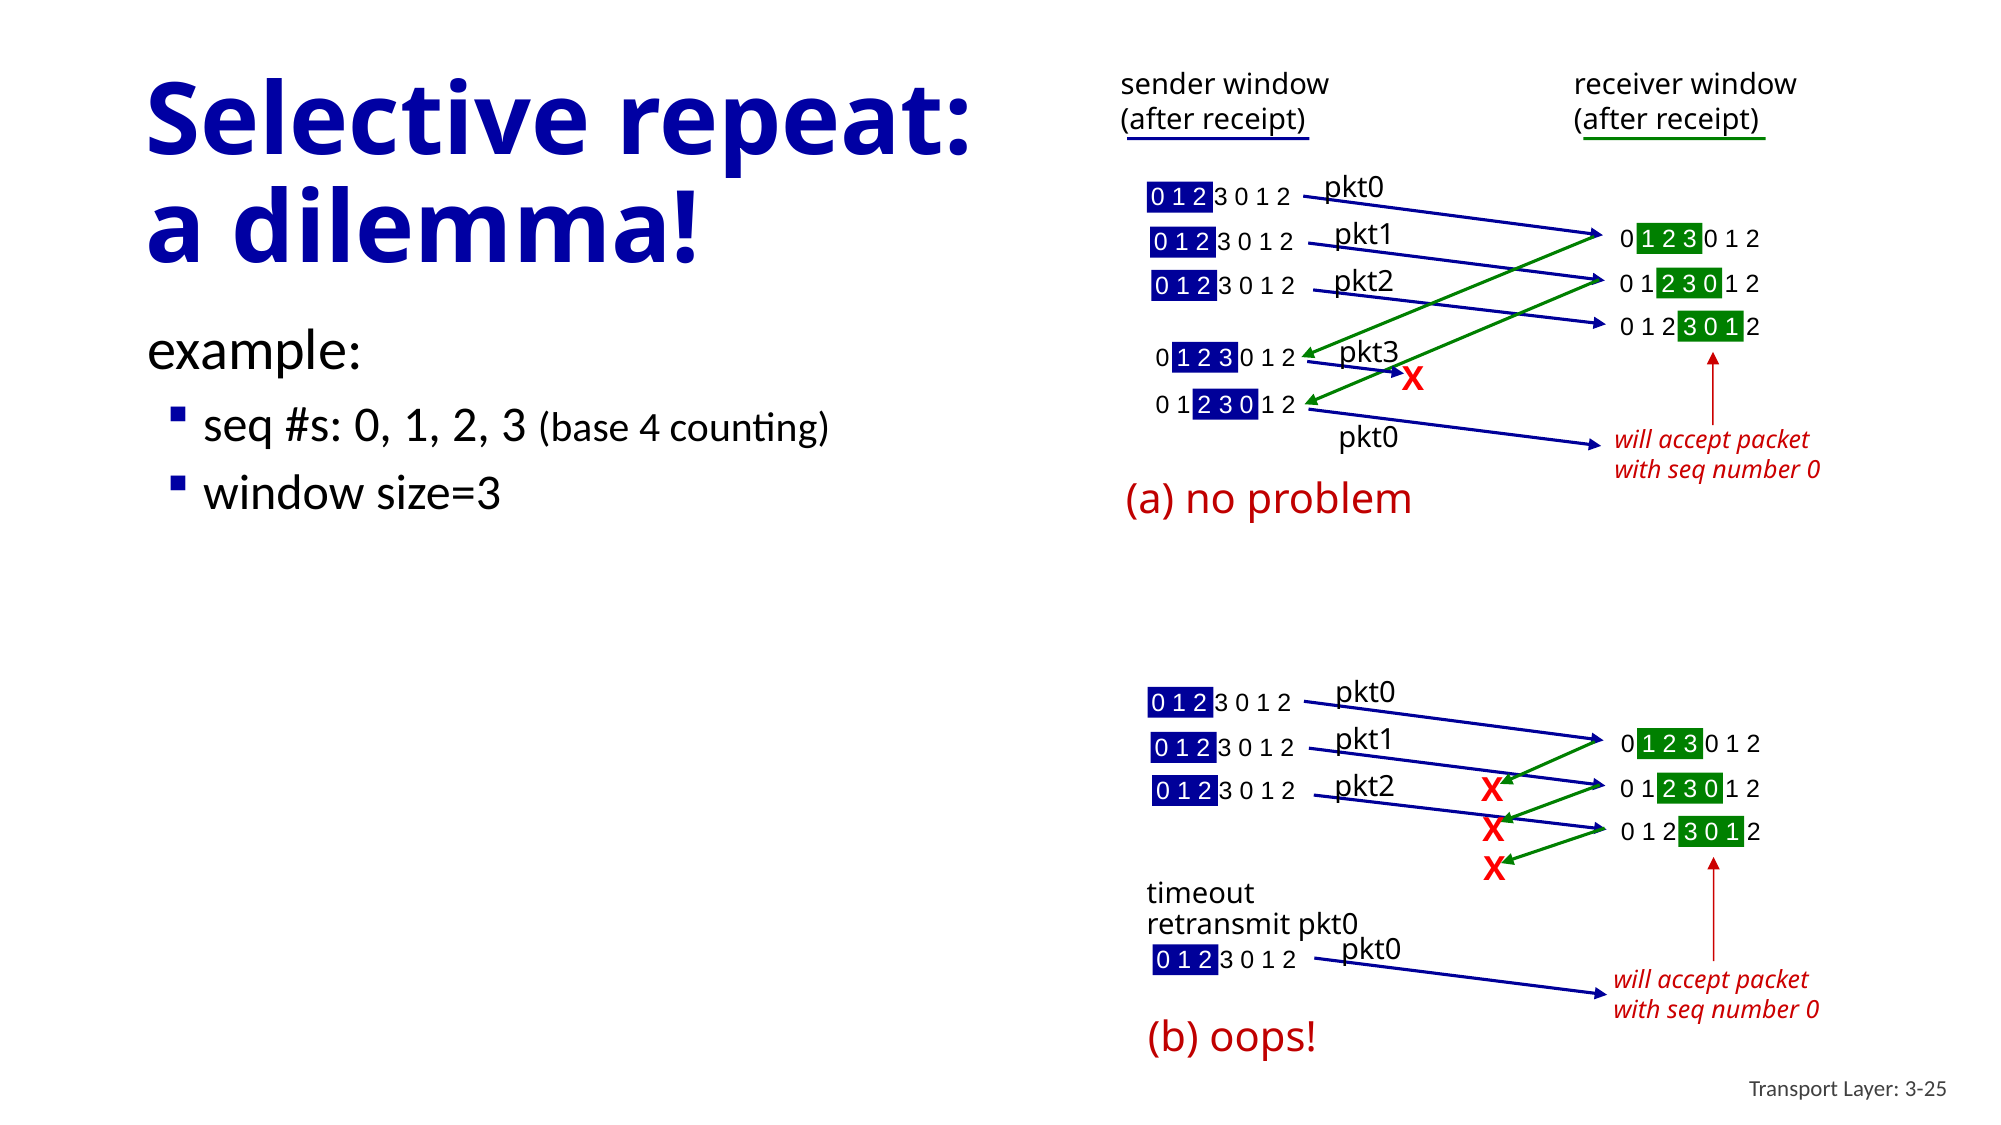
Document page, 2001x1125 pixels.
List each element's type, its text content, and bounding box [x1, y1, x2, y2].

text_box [1137, 666, 1836, 1032]
text_box example: seq #s: 0, 1, 2, 3 (base 4 counting) window size=3 [130, 311, 1036, 530]
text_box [1113, 57, 1837, 492]
title Selective repeat: a dilemma! [130, 66, 1113, 286]
text_box (a) no problem [1111, 464, 1429, 530]
slide_number Transport Layer: 3-25 [1512, 1056, 1963, 1117]
text_box (b) oops! [1133, 1002, 1332, 1068]
